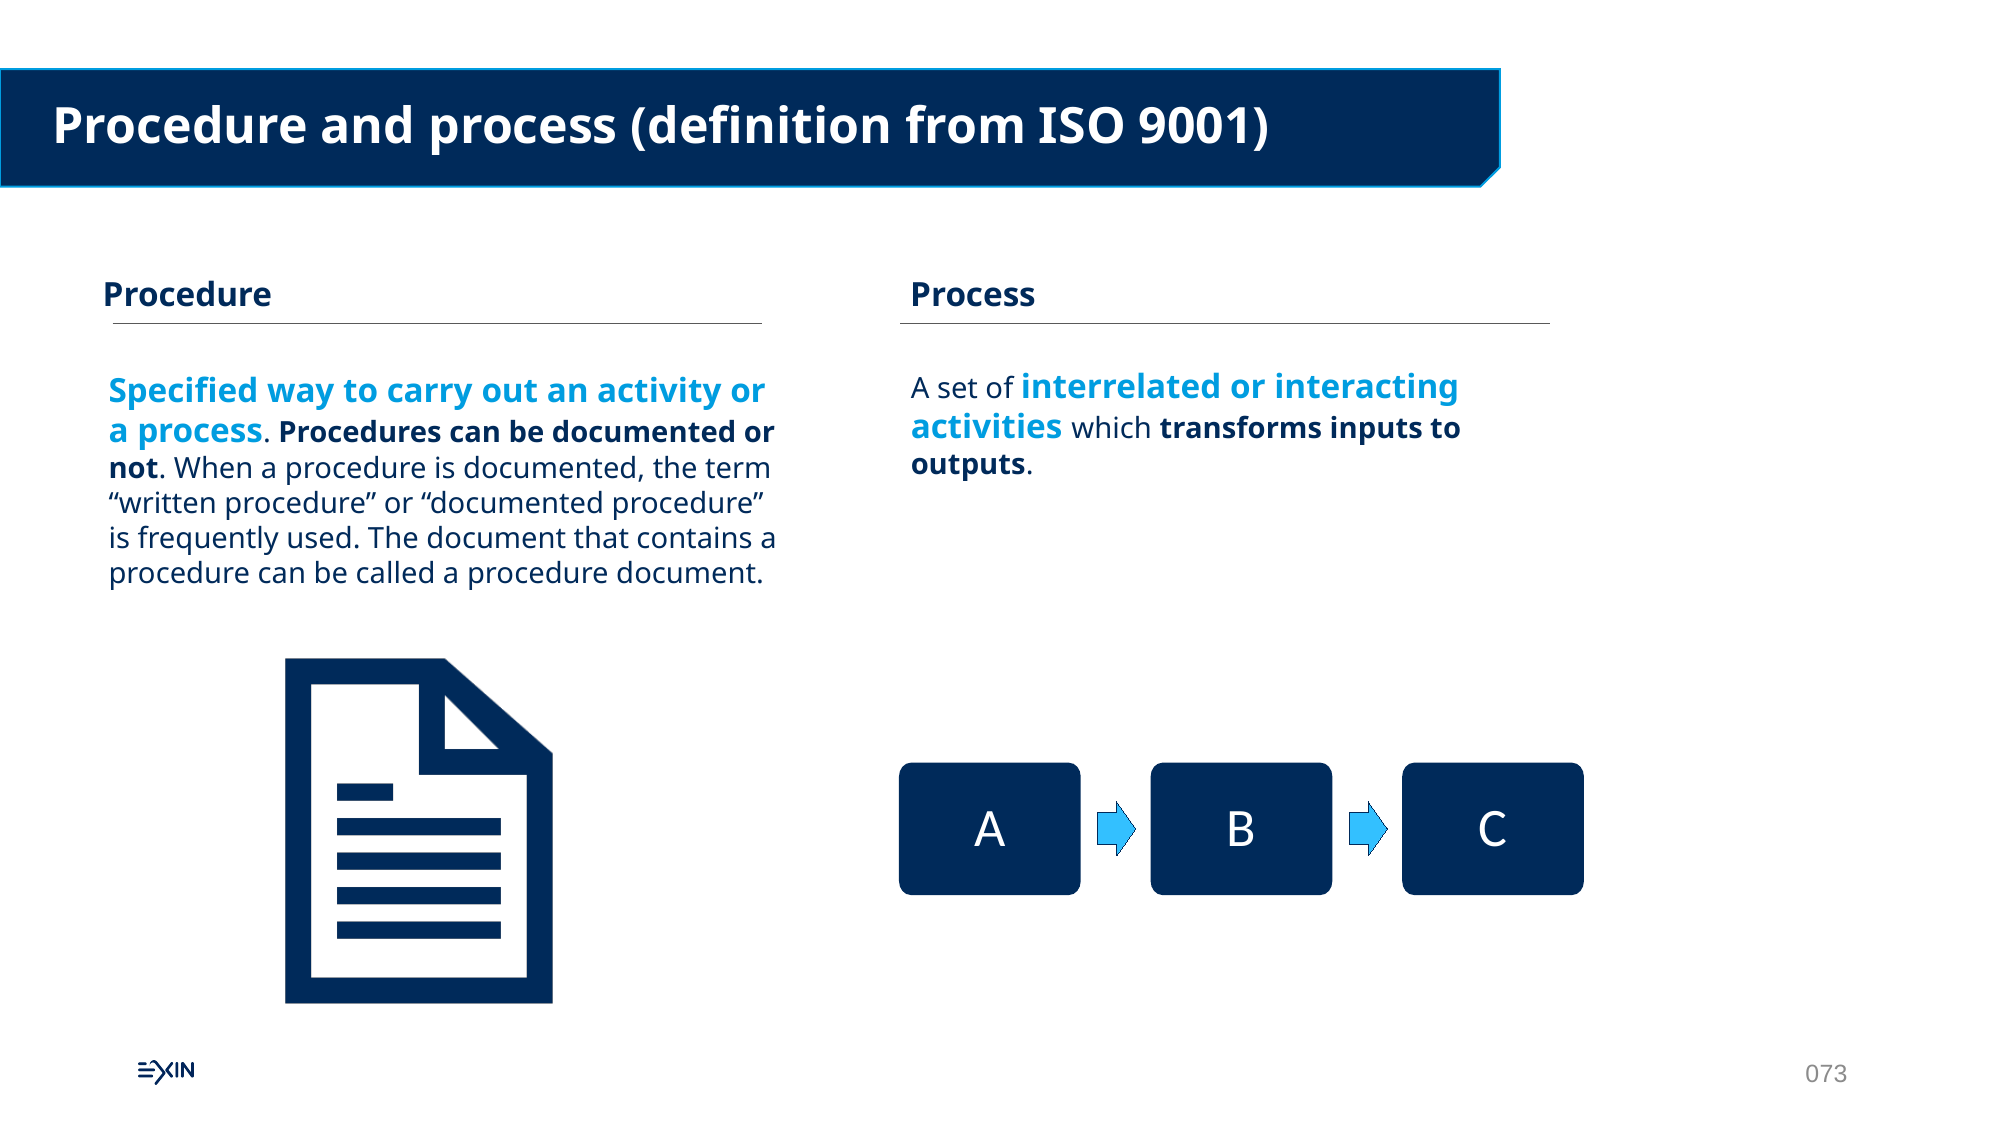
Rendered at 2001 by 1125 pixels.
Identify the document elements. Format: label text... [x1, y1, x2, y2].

text_box A set of interrelated or interacting activities which transforms inputs to outputs. [896, 357, 1597, 488]
text_box [0, 68, 1501, 188]
text_box Specified way to carry out an activity or a process. Procedures can be documented or not. When a procedure is documented, the term “written procedure” or “documented procedure” is frequently used. The document that contains a procedure can be called a procedure document. [93, 362, 795, 597]
picture [138, 1060, 194, 1085]
text_box Procedure [87, 266, 288, 321]
picture [212, 624, 626, 1038]
text_box Procedure and process (definition from ISO 9001) [37, 68, 1463, 186]
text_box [899, 763, 1583, 894]
text_box Process [895, 266, 1051, 321]
slide_number 073 [1412, 1042, 1863, 1103]
